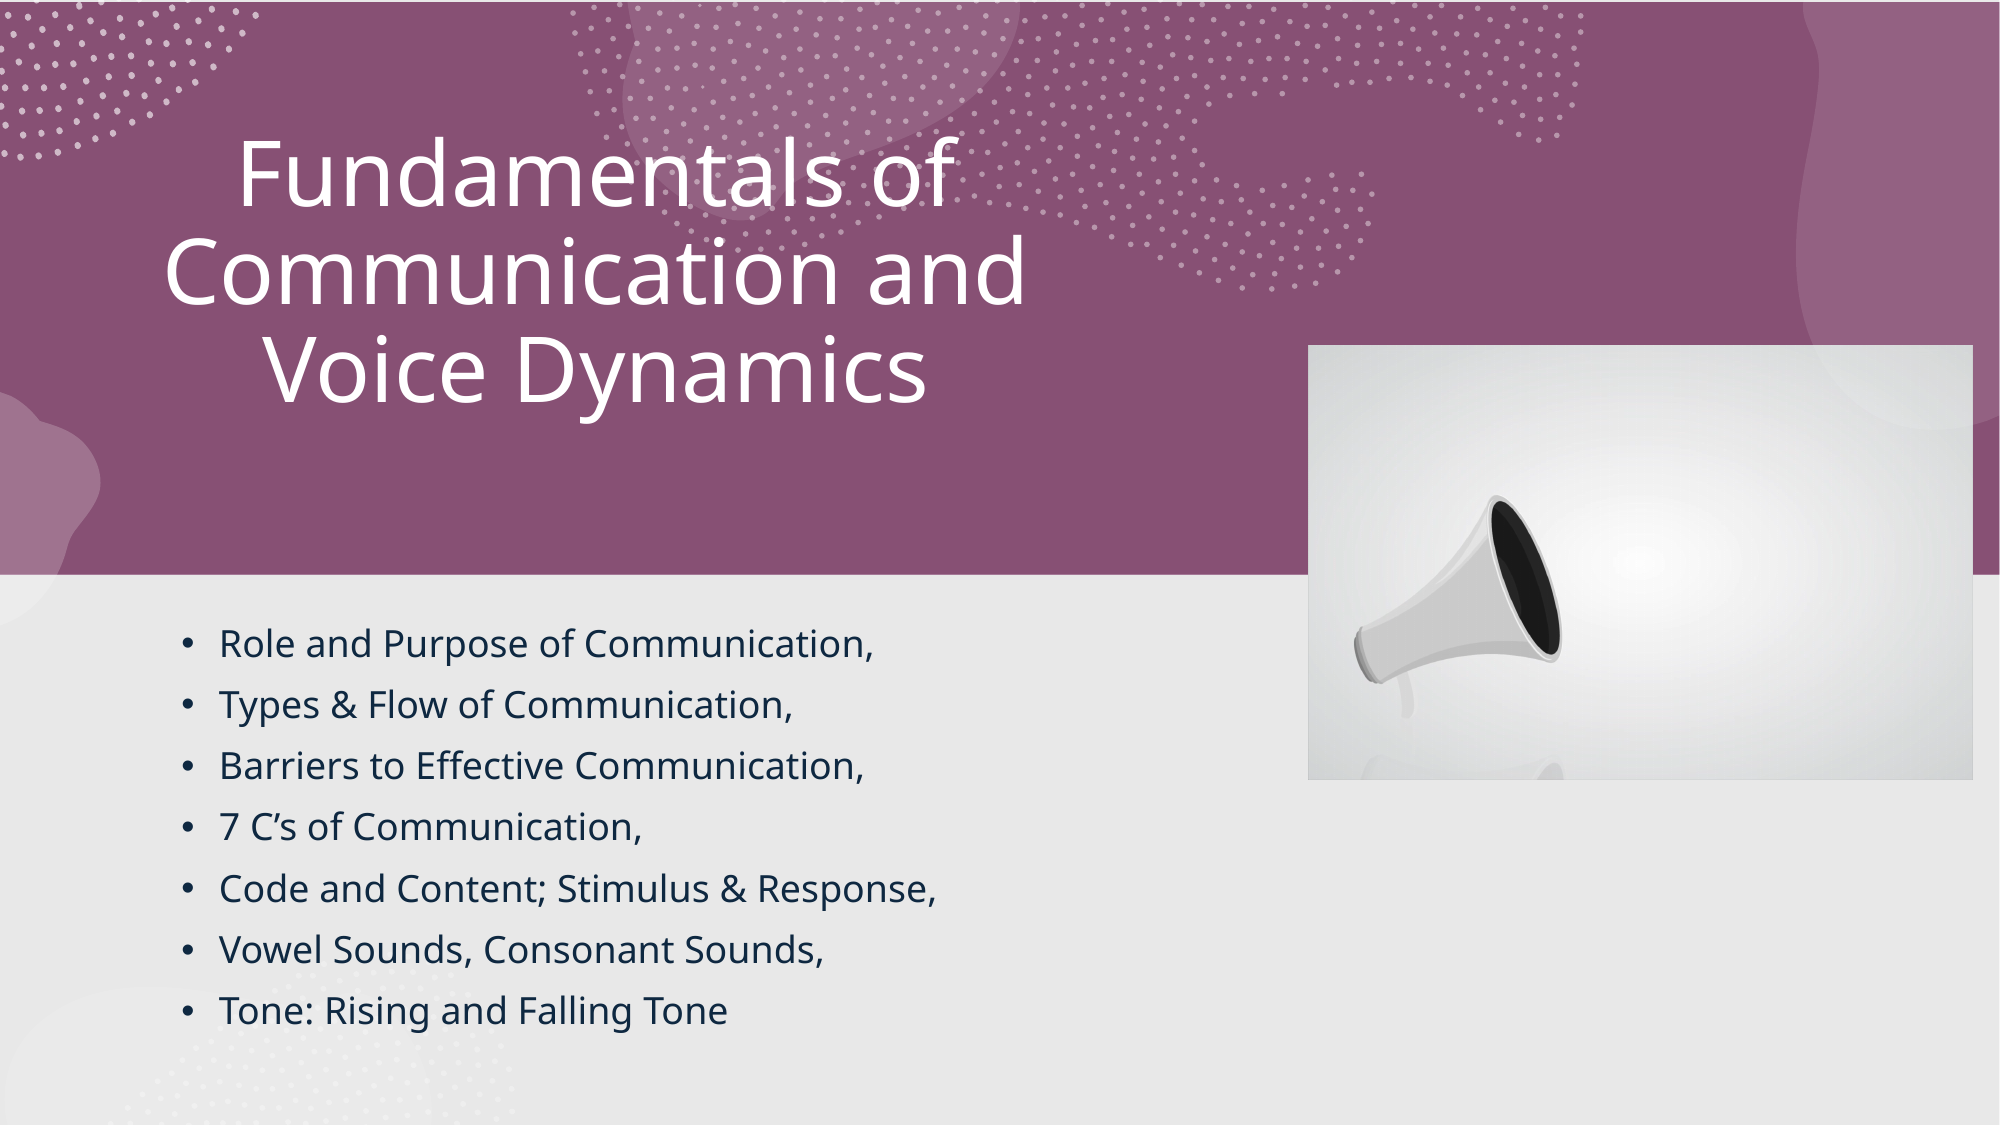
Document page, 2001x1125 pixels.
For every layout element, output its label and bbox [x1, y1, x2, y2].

text_box [0, 0, 2000, 1125]
